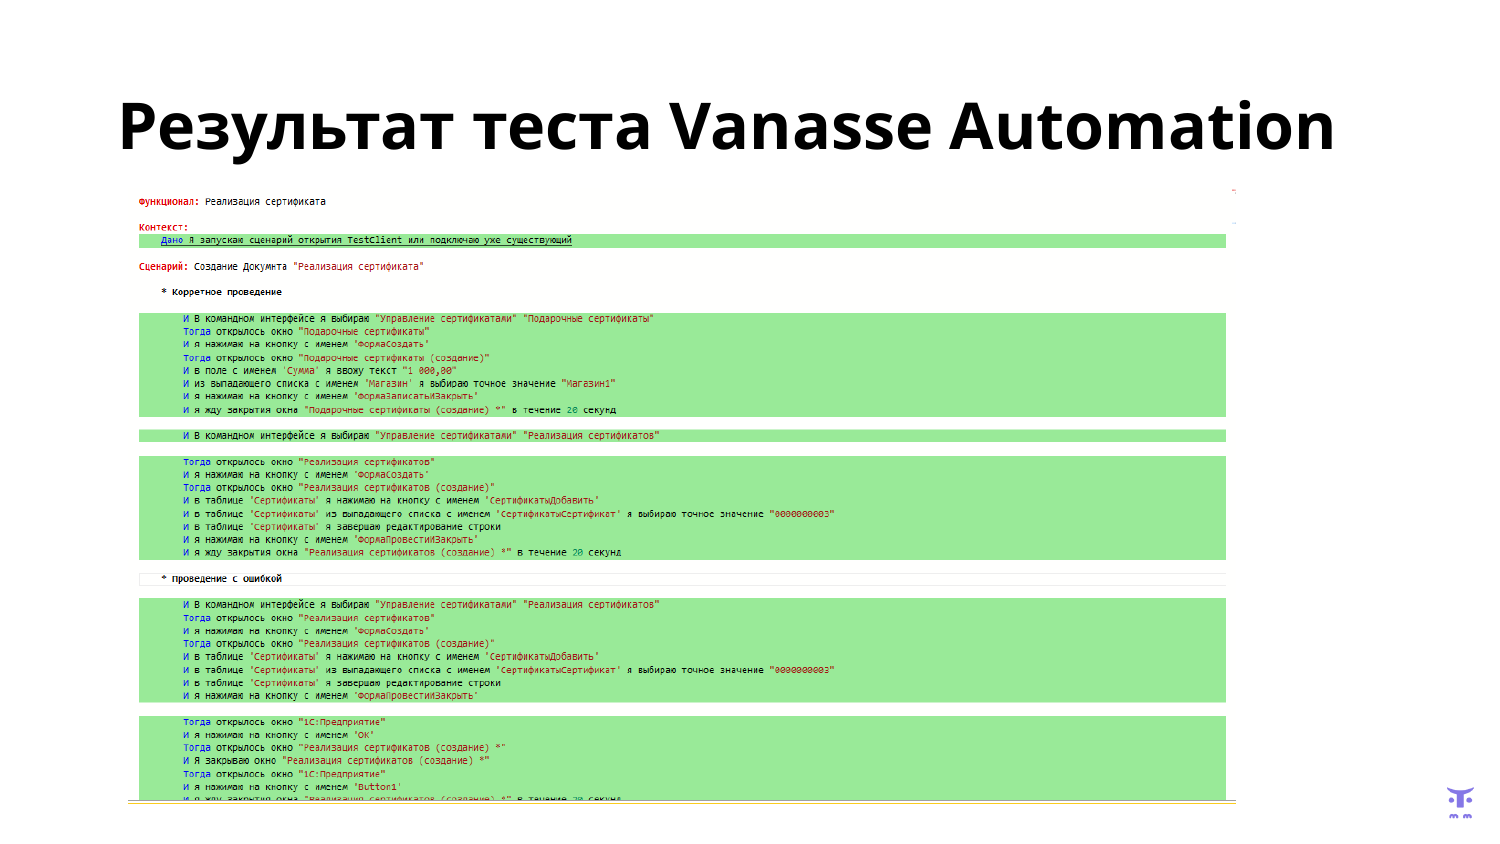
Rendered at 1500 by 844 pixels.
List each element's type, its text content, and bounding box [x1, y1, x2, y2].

picture [0, 0, 1500, 844]
title Результат теста Vanasse Automation [102, 69, 1500, 175]
